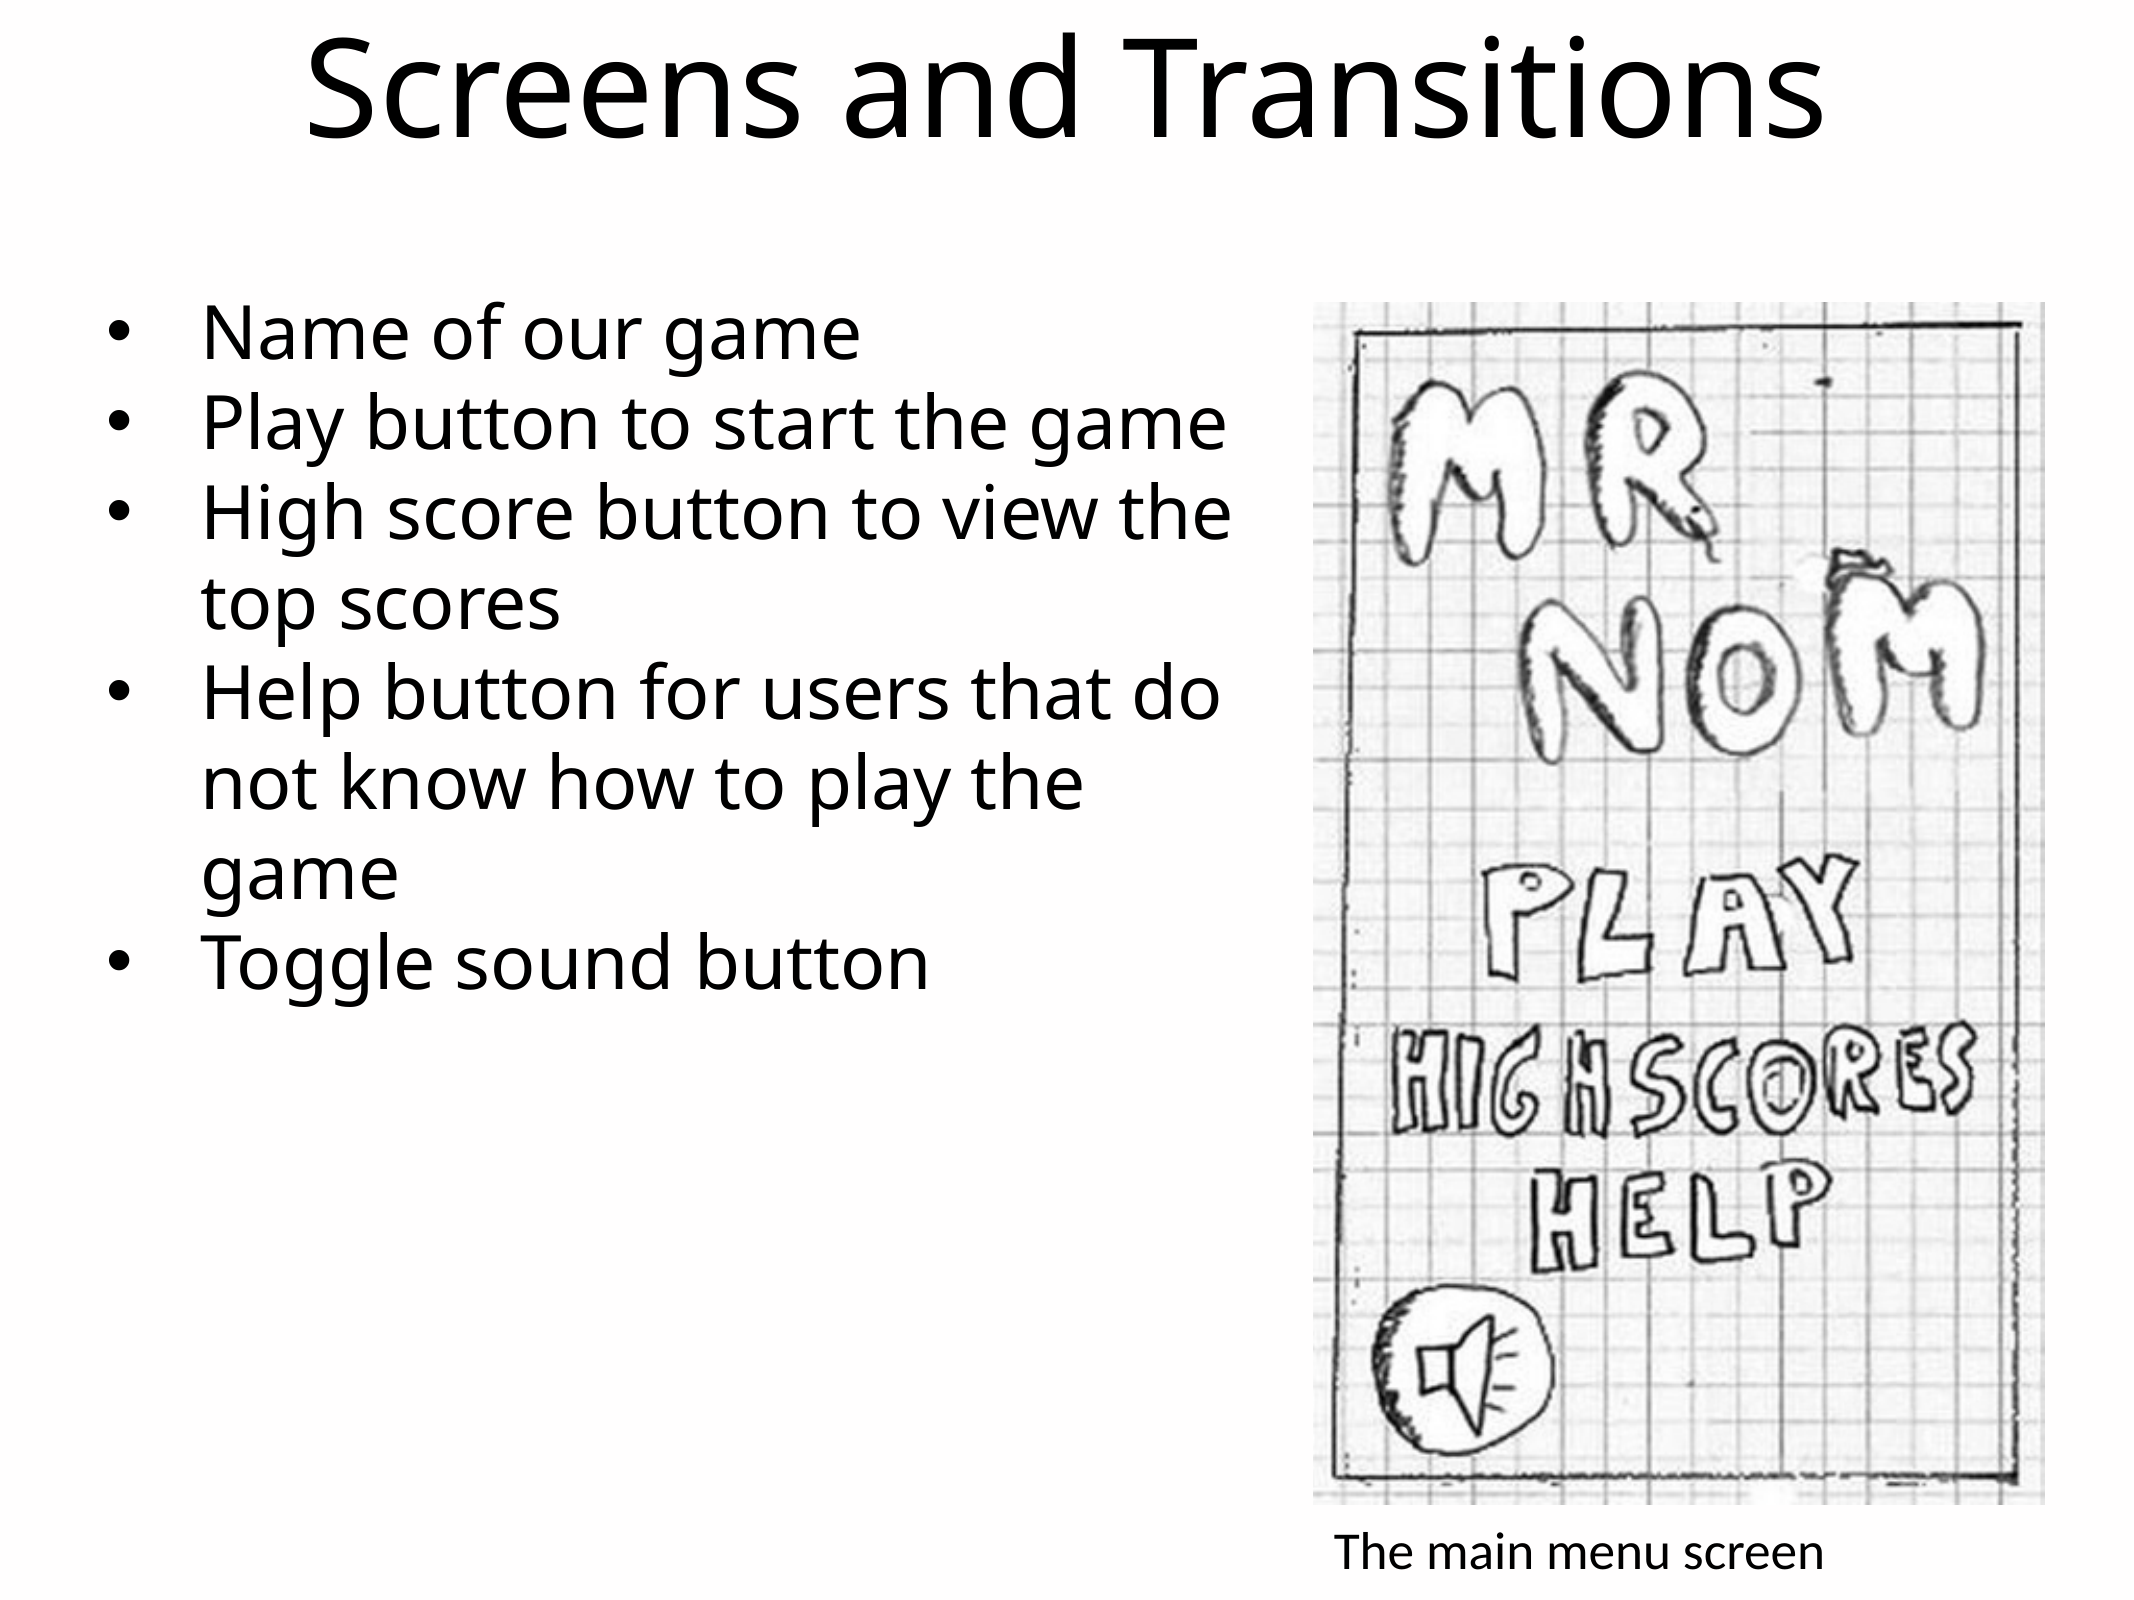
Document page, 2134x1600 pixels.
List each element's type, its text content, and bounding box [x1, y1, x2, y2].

picture [1312, 301, 2045, 1505]
text_box The main menu screen [1318, 1513, 1841, 1588]
title Screens and Transitions [17, 0, 2116, 214]
list Name of our game Play button to start the game High score button to view the top scores Help button for users that do not know how to play the game Toggle sound button [106, 284, 1280, 1519]
